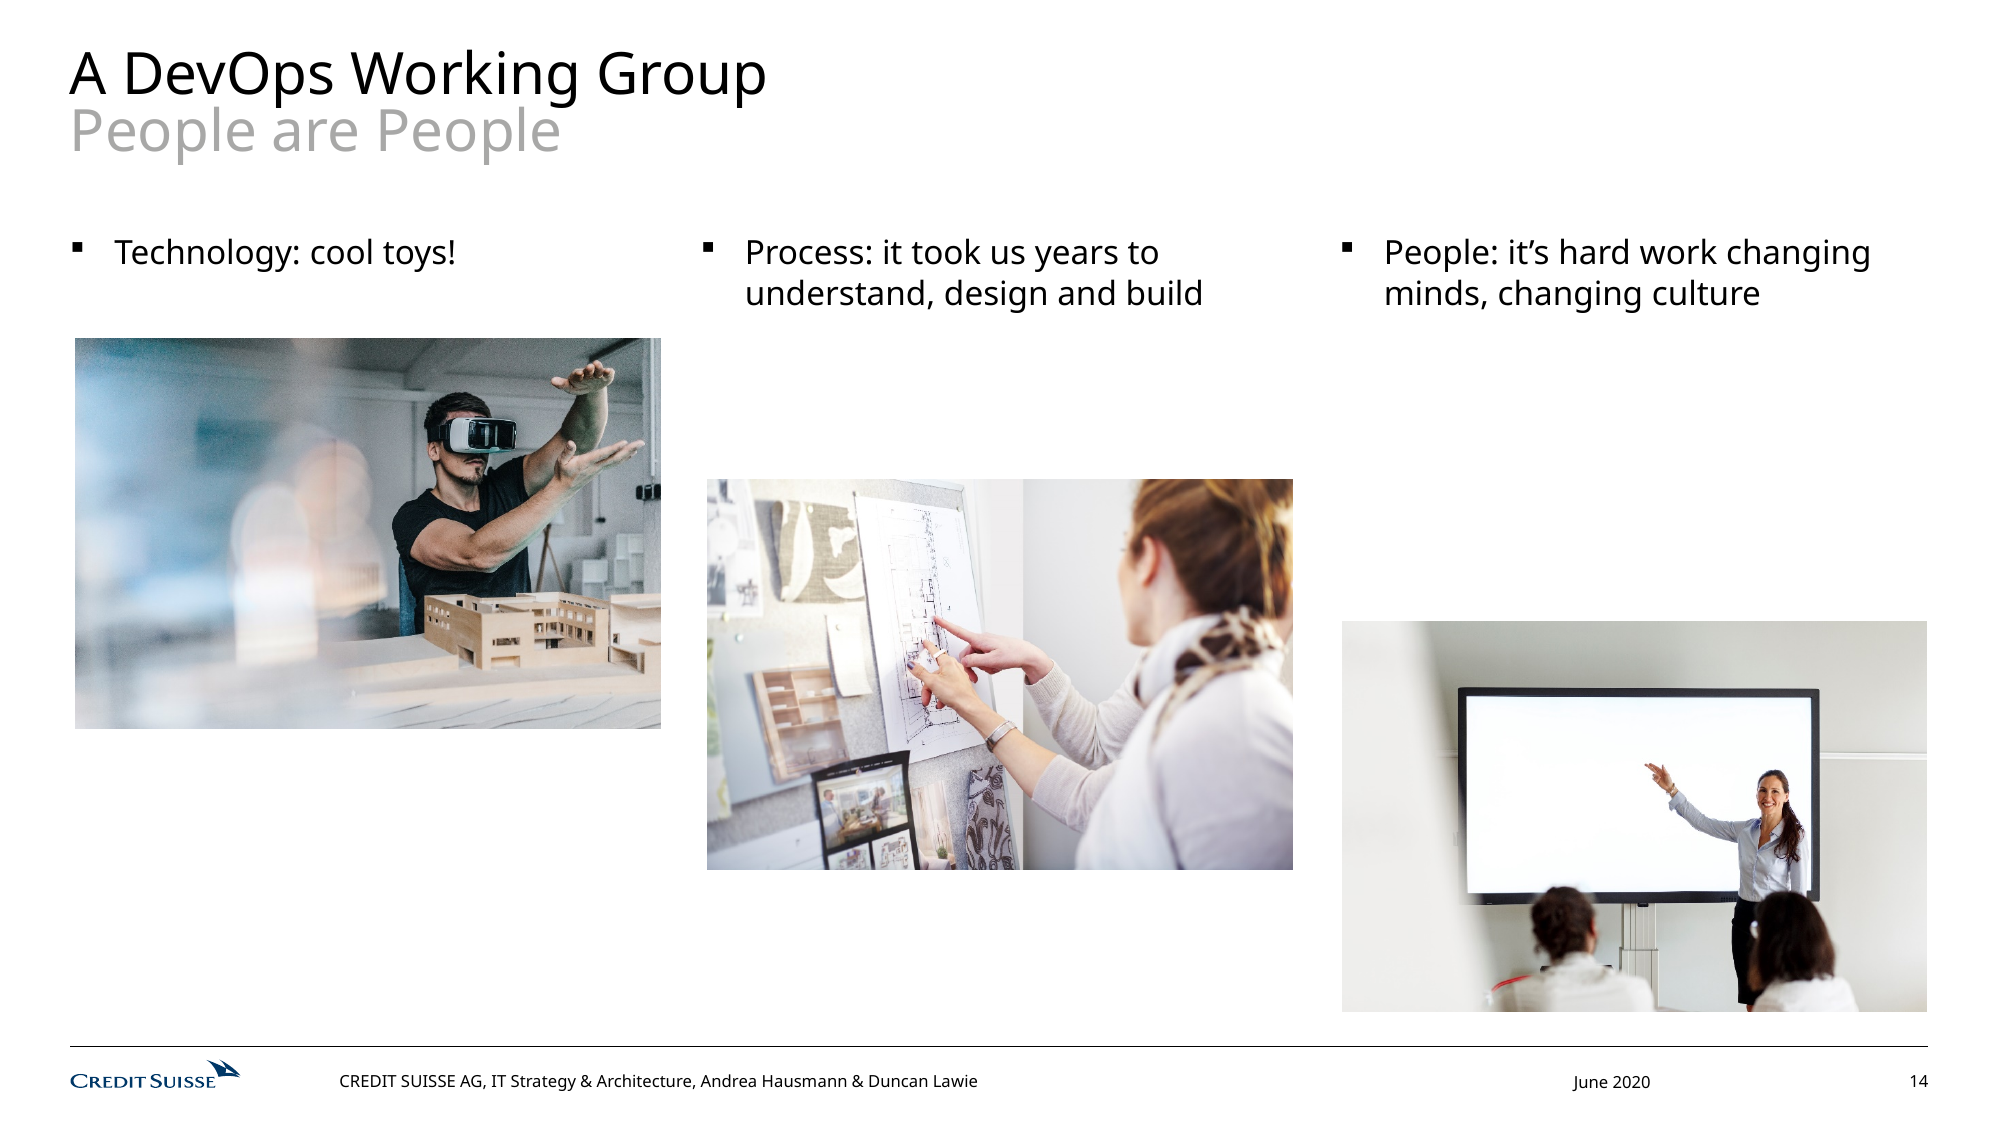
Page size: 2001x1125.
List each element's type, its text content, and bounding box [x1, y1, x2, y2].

picture [75, 337, 661, 729]
list People: it’s hard work changing minds, changing culture [1339, 231, 1930, 1012]
picture [707, 479, 1293, 870]
list Technology: cool toys! [70, 231, 661, 1012]
picture [1341, 621, 1927, 1012]
list Process: it took us years to understand, design and build [700, 231, 1300, 1012]
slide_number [1573, 1071, 1819, 1092]
footer CREDIT SUISSE AG, IT Strategy & Architecture, Andrea Hausmann & Duncan Lawie [339, 1071, 1512, 1092]
title A DevOps Working Group People are People [70, 48, 1929, 179]
slide_number 14 [1849, 1071, 1929, 1092]
